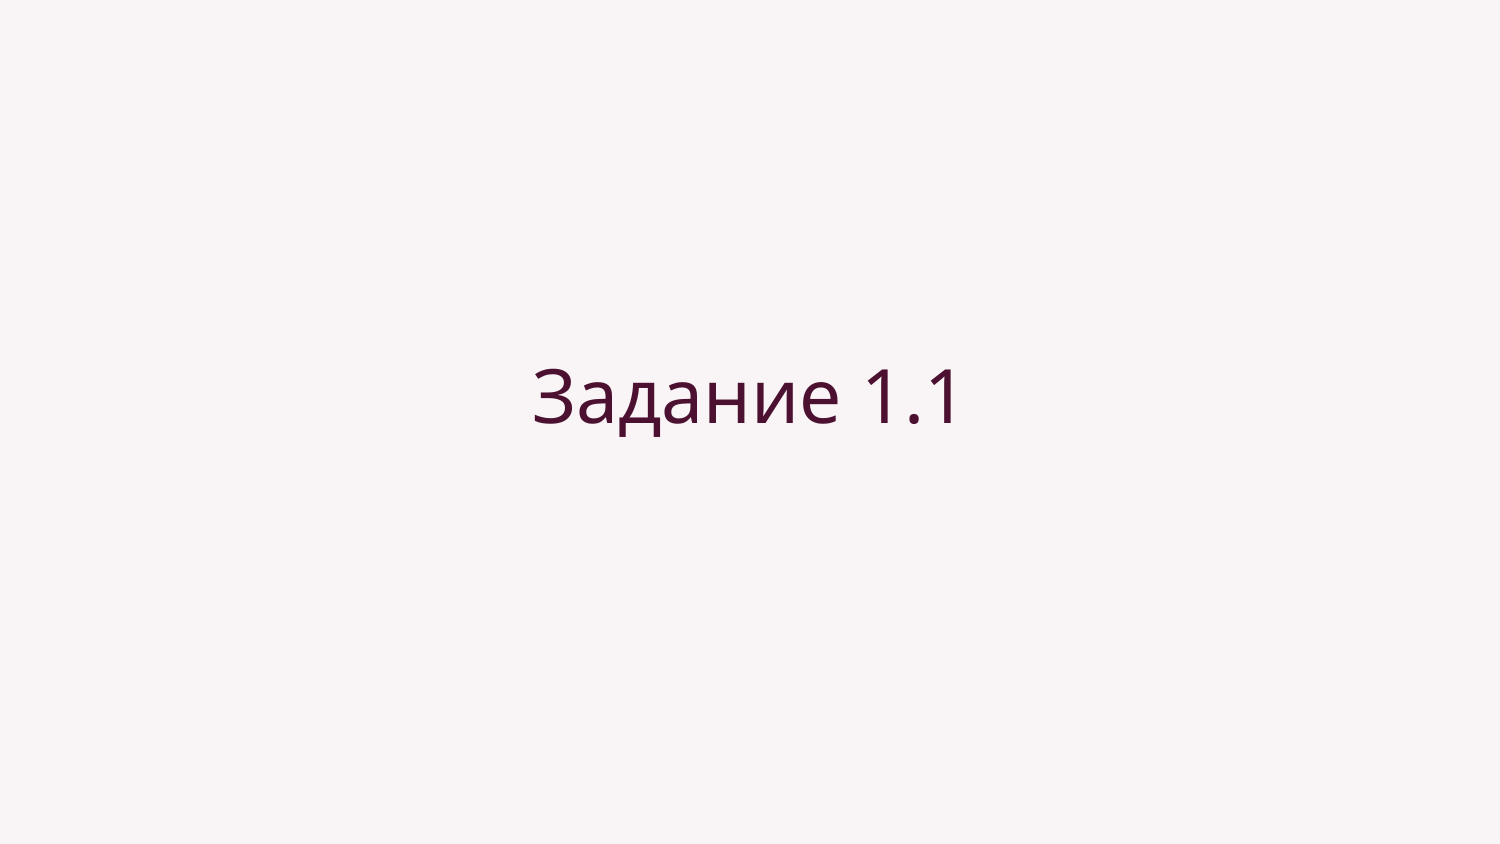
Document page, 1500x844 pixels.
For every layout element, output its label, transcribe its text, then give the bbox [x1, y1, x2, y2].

title Задание 1.1 [88, 333, 1412, 472]
